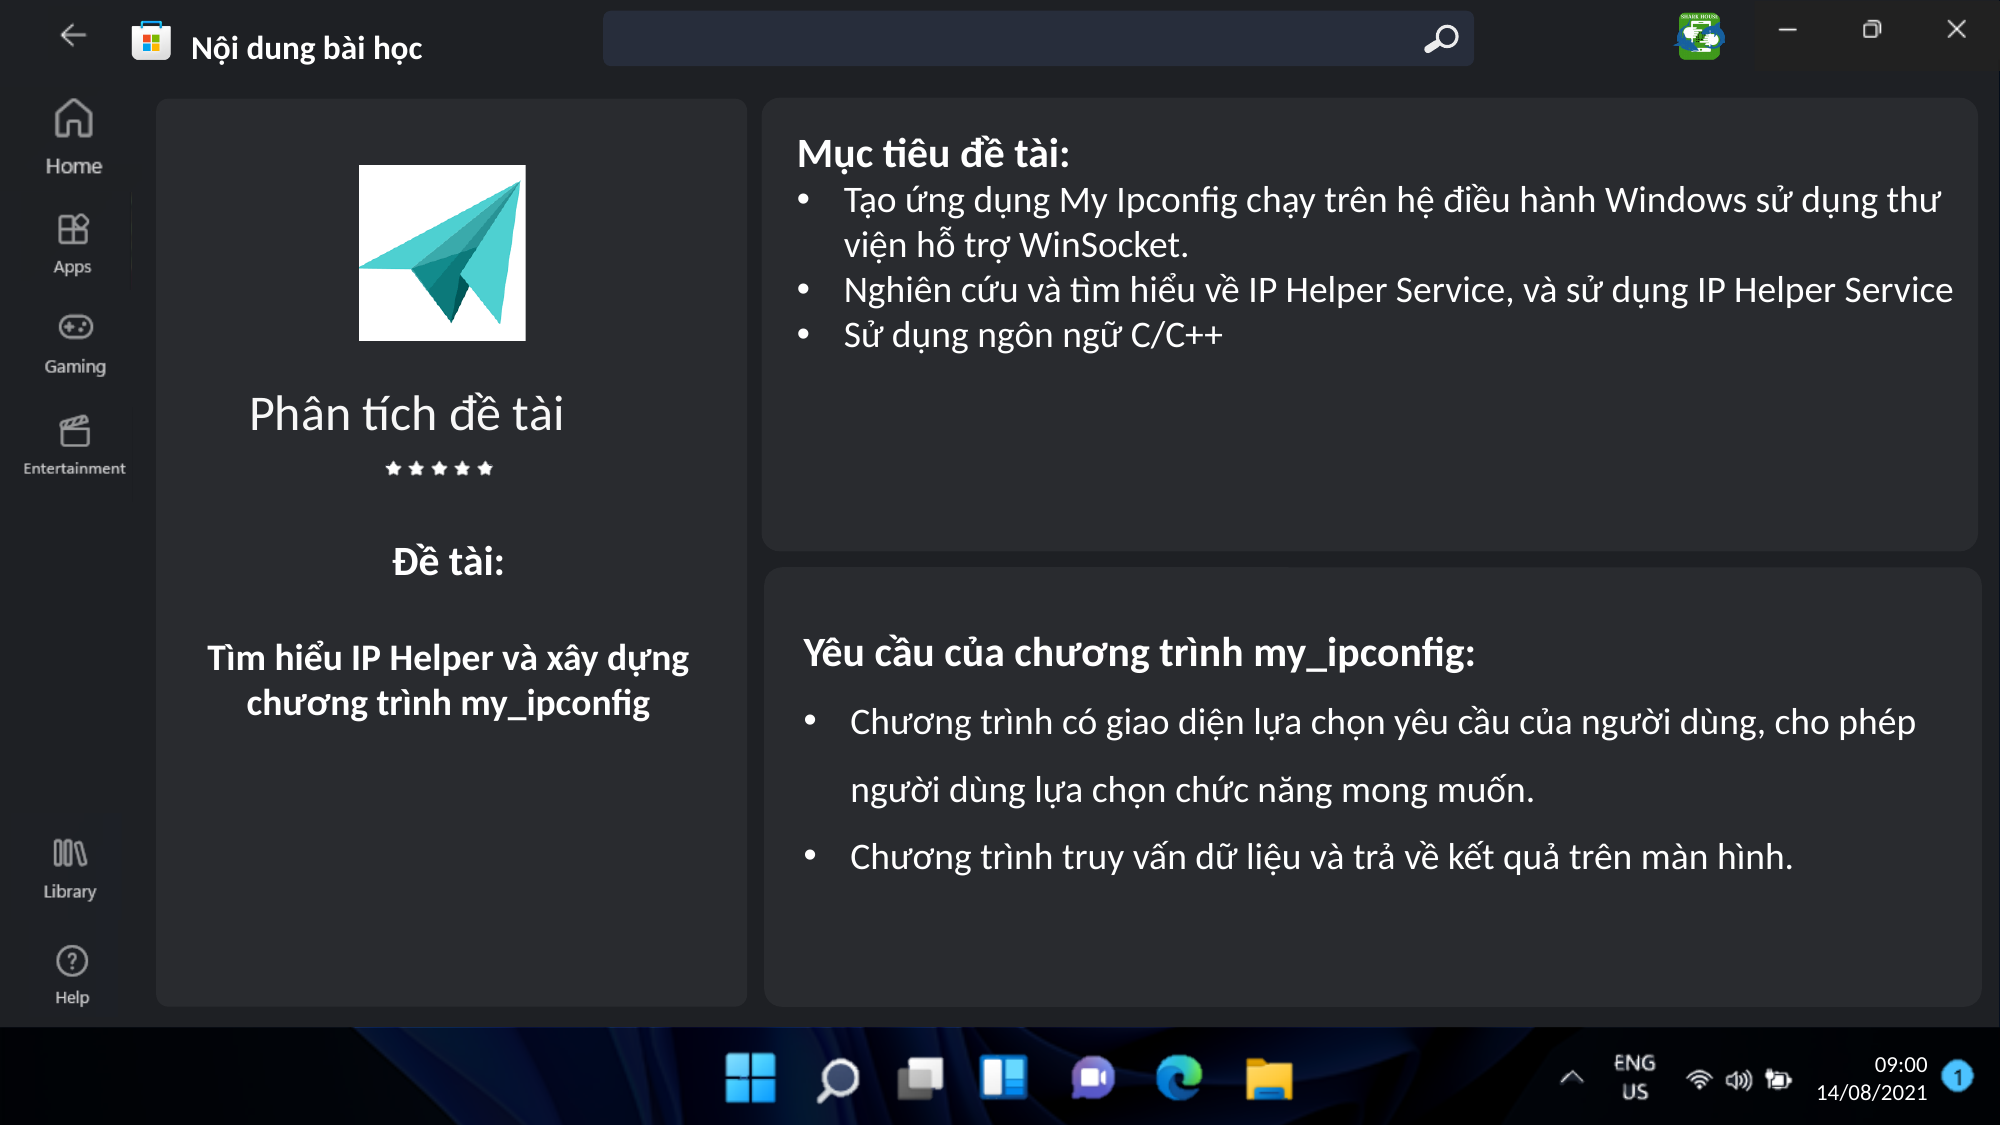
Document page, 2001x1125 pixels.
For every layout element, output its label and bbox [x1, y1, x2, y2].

text_box [603, 10, 1475, 67]
picture [0, 0, 2001, 1124]
text_box [0, 1027, 2000, 1125]
text_box [156, 98, 748, 1007]
